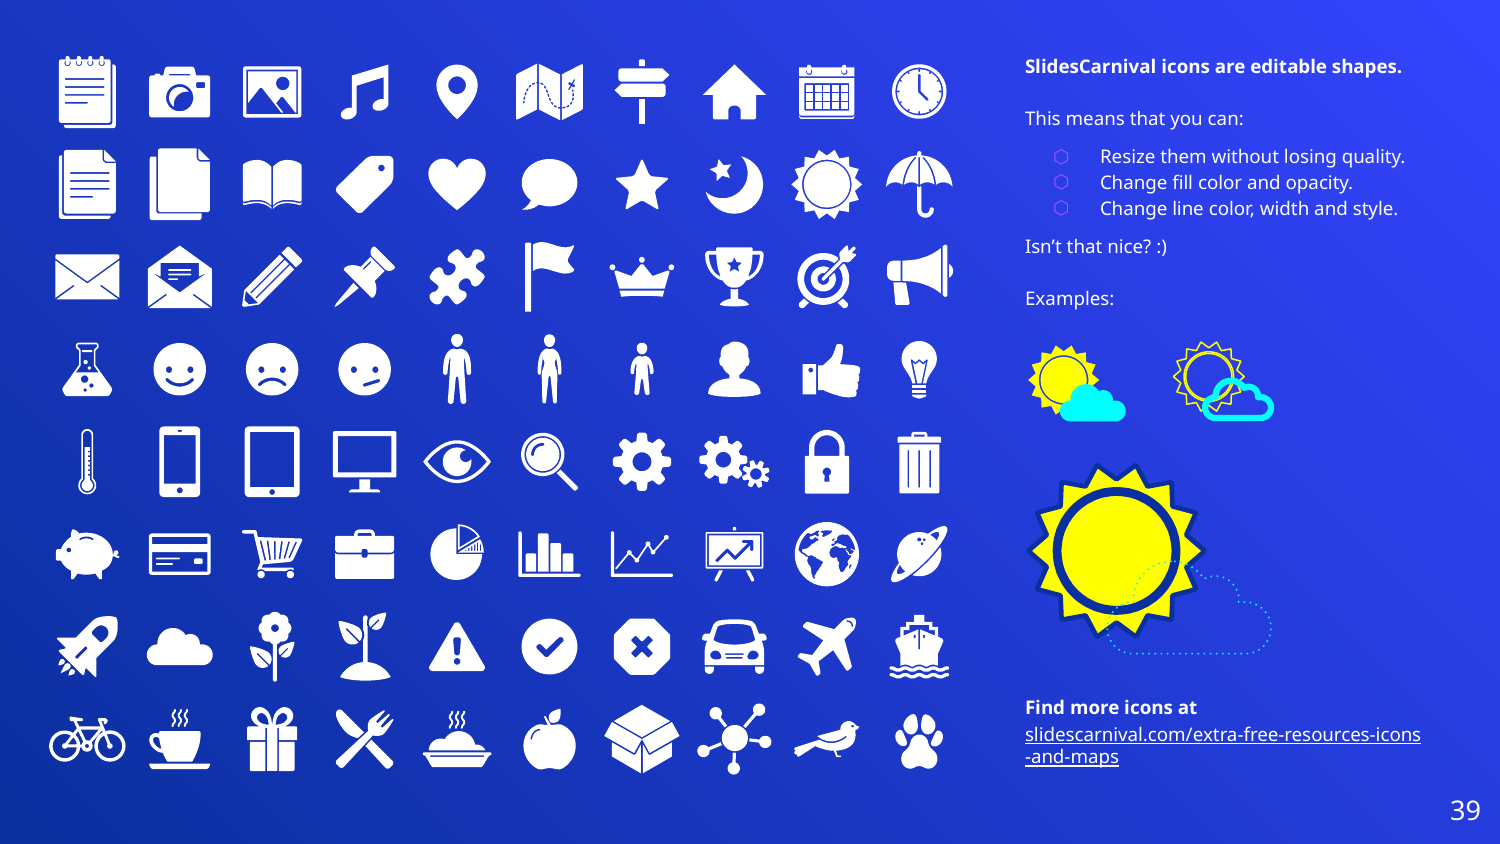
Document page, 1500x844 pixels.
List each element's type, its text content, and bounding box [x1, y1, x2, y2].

text_box [521, 618, 578, 675]
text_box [705, 526, 764, 582]
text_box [891, 64, 947, 119]
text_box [630, 342, 654, 396]
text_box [699, 435, 770, 488]
text_box [794, 522, 860, 587]
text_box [147, 245, 212, 309]
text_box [701, 619, 767, 675]
text_box [159, 426, 201, 498]
text_box [1101, 390, 1126, 422]
slide_number 39 [1391, 779, 1482, 844]
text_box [610, 531, 674, 578]
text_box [148, 708, 211, 770]
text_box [614, 59, 670, 125]
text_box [704, 247, 764, 307]
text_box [338, 612, 391, 681]
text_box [515, 63, 584, 121]
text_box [603, 704, 680, 774]
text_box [890, 525, 948, 583]
text_box [702, 64, 767, 120]
text_box [613, 618, 671, 675]
text_box [153, 343, 206, 396]
text_box [1112, 576, 1271, 654]
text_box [246, 706, 298, 772]
text_box [335, 155, 394, 213]
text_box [148, 66, 211, 118]
text_box [429, 622, 485, 672]
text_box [797, 245, 857, 309]
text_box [897, 431, 942, 494]
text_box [78, 428, 97, 495]
text_box [708, 341, 761, 397]
text_box [794, 721, 860, 758]
text_box [245, 343, 299, 396]
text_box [895, 713, 944, 769]
text_box [55, 529, 120, 580]
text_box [1028, 464, 1206, 638]
text_box [797, 617, 856, 676]
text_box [886, 244, 954, 306]
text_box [885, 150, 953, 218]
text_box [146, 628, 213, 666]
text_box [58, 149, 116, 220]
text_box [244, 426, 300, 498]
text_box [524, 241, 575, 312]
list Find more icons at slidescarnival.com/extra-free-resources-icons-and-maps [1025, 692, 1425, 786]
text_box [612, 432, 672, 491]
text_box [804, 429, 850, 494]
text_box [241, 529, 303, 579]
list SlidesCarnival icons are editable shapes. This means that you can: Resize them without losing quality. Change fill color and opacity. Change line color, width and style. Isn’t that nice? :) Examples: [1025, 51, 1425, 302]
text_box [428, 158, 486, 211]
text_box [798, 64, 855, 120]
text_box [442, 333, 472, 405]
text_box [1247, 386, 1271, 418]
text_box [802, 343, 861, 398]
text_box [609, 256, 675, 297]
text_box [1247, 384, 1274, 421]
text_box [334, 246, 396, 308]
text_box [430, 524, 484, 581]
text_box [335, 709, 394, 769]
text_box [58, 55, 116, 129]
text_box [242, 159, 302, 210]
text_box [436, 64, 478, 120]
text_box [49, 716, 126, 762]
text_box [520, 432, 579, 491]
text_box [338, 343, 391, 396]
text_box [616, 159, 668, 210]
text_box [901, 340, 938, 399]
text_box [241, 246, 303, 308]
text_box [56, 615, 118, 678]
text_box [422, 710, 492, 768]
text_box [249, 611, 295, 682]
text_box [148, 533, 211, 576]
text_box [340, 64, 389, 120]
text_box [422, 439, 492, 484]
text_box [1173, 341, 1245, 412]
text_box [62, 342, 113, 397]
text_box [521, 159, 578, 210]
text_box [518, 531, 581, 578]
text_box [334, 529, 395, 580]
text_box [791, 149, 863, 220]
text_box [242, 66, 302, 118]
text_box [537, 334, 562, 404]
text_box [523, 708, 576, 770]
text_box [429, 249, 485, 305]
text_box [705, 156, 764, 214]
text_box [55, 254, 120, 300]
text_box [889, 614, 950, 679]
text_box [697, 703, 772, 775]
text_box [332, 430, 397, 493]
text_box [1027, 345, 1100, 415]
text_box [149, 148, 211, 221]
